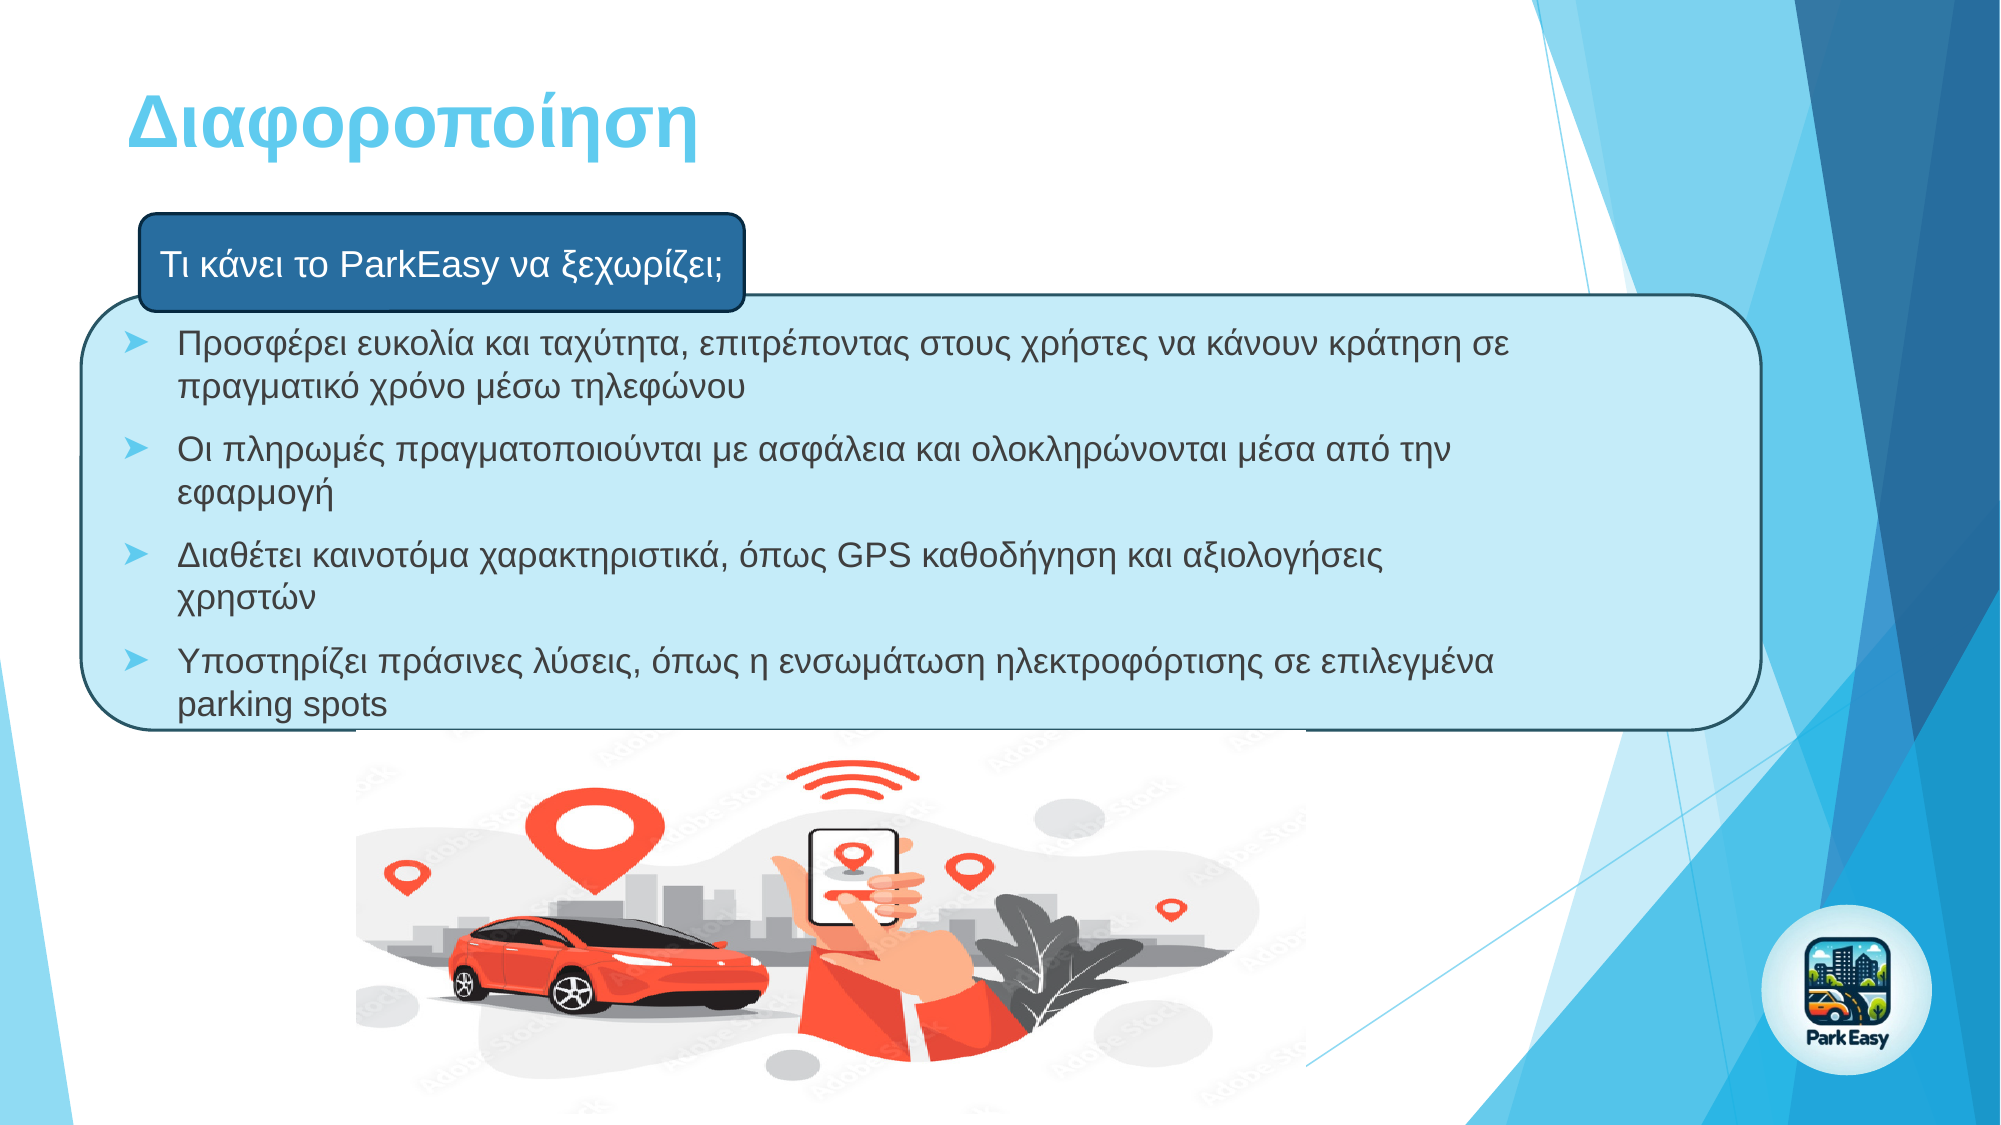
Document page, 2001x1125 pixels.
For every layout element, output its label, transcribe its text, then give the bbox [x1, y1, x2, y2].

text_box [81, 294, 1762, 731]
title Διαφοροποίηση [111, 65, 1522, 282]
picture [356, 729, 1306, 1125]
text_box Προσφέρει ευκολία και ταχύτητα, επιτρέποντας στους χρήστες να κάνουν κράτηση σε πραγματικό χρόνο μέσω τηλεφώνου Οι πληρωμές πραγματοποιούνται με ασφάλεια και ολοκληρώνονται μέσα από την εφαρμογή Διαθέτει καινοτόμα χαρακτηριστικά, όπως GPS καθοδήγηση και αξιολογήσεις χρηστών Υποστηρίζει πράσινες λύσεις, όπως η ενσωμάτωση ηλεκτροφόρτισης σε επιλεγμένα parking spots [105, 312, 1527, 666]
text_box Τι κάνει το ParkEasy να ξεχωρίζει; [139, 213, 745, 312]
picture [1761, 904, 1933, 1076]
